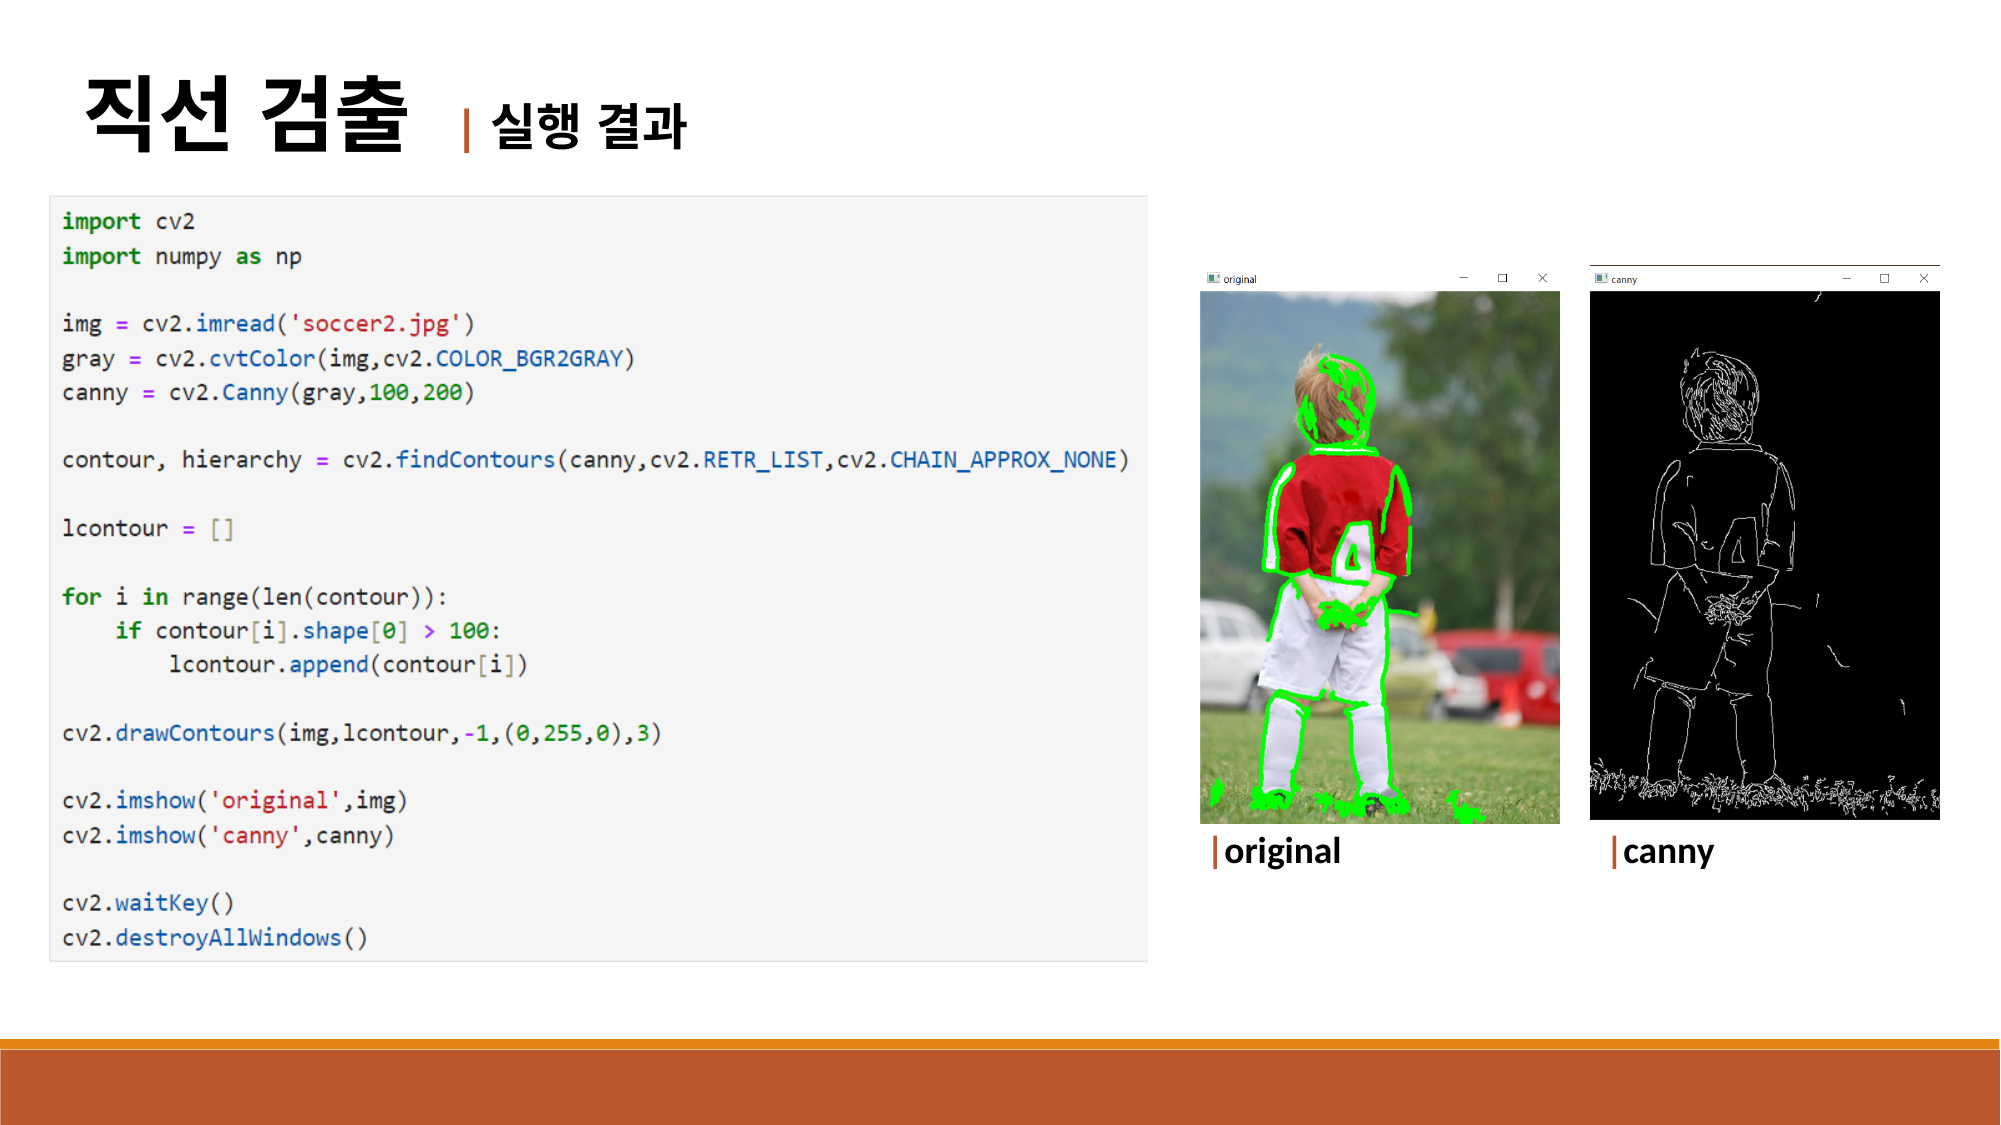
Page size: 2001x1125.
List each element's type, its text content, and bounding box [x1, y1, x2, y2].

text_box |original [1191, 819, 1399, 879]
text_box |canny [1590, 825, 1798, 879]
picture [1590, 265, 1941, 820]
picture [1199, 265, 1561, 824]
text_box 직선 검출 |실행 결과 [67, 54, 704, 170]
picture [47, 193, 1149, 962]
